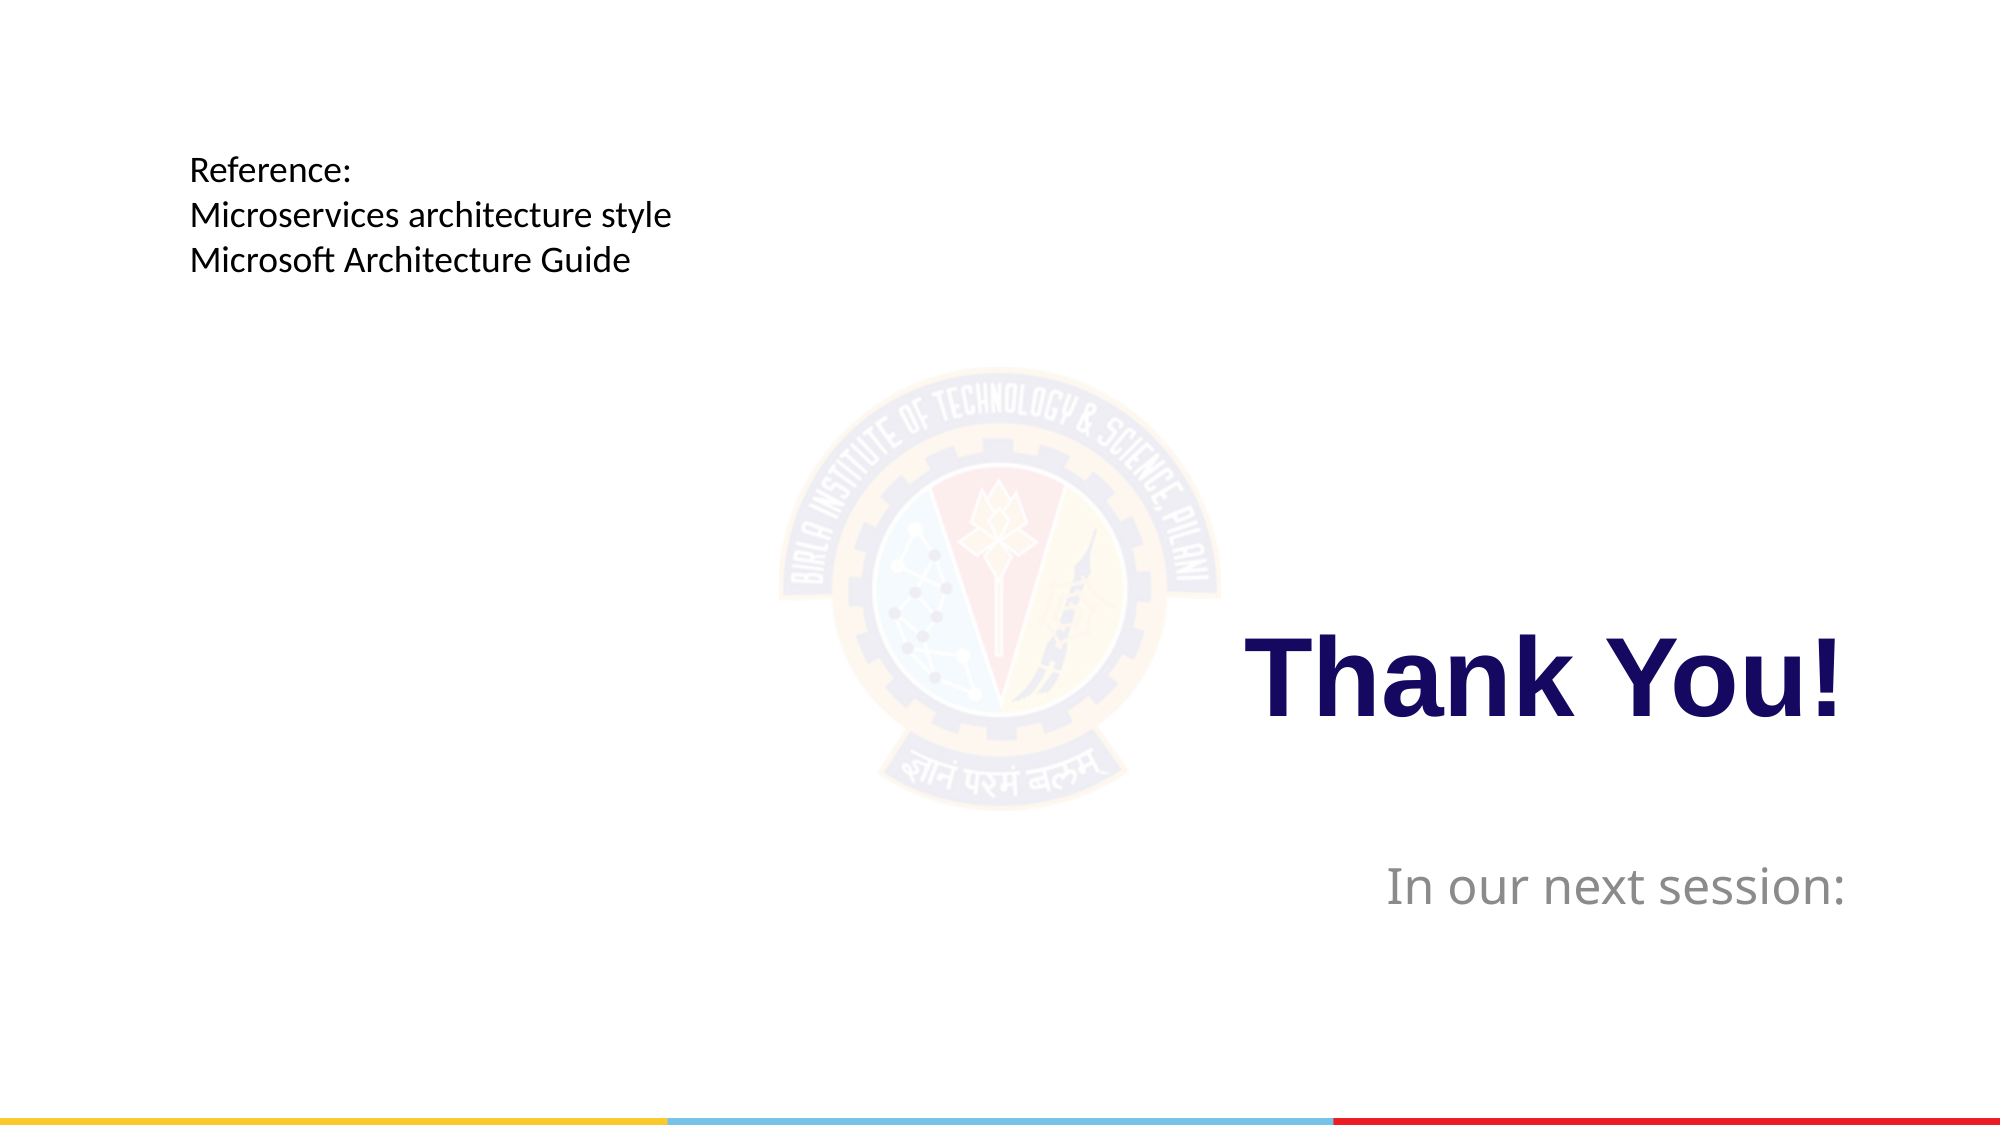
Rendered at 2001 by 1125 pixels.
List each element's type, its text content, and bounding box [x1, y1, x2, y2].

picture [0, 1118, 2000, 1125]
text_box Reference: Microservices architecture style Microsoft Architecture Guide [174, 137, 1075, 288]
title Thank You! [136, 600, 1862, 749]
list In our next session: [136, 853, 1862, 1100]
